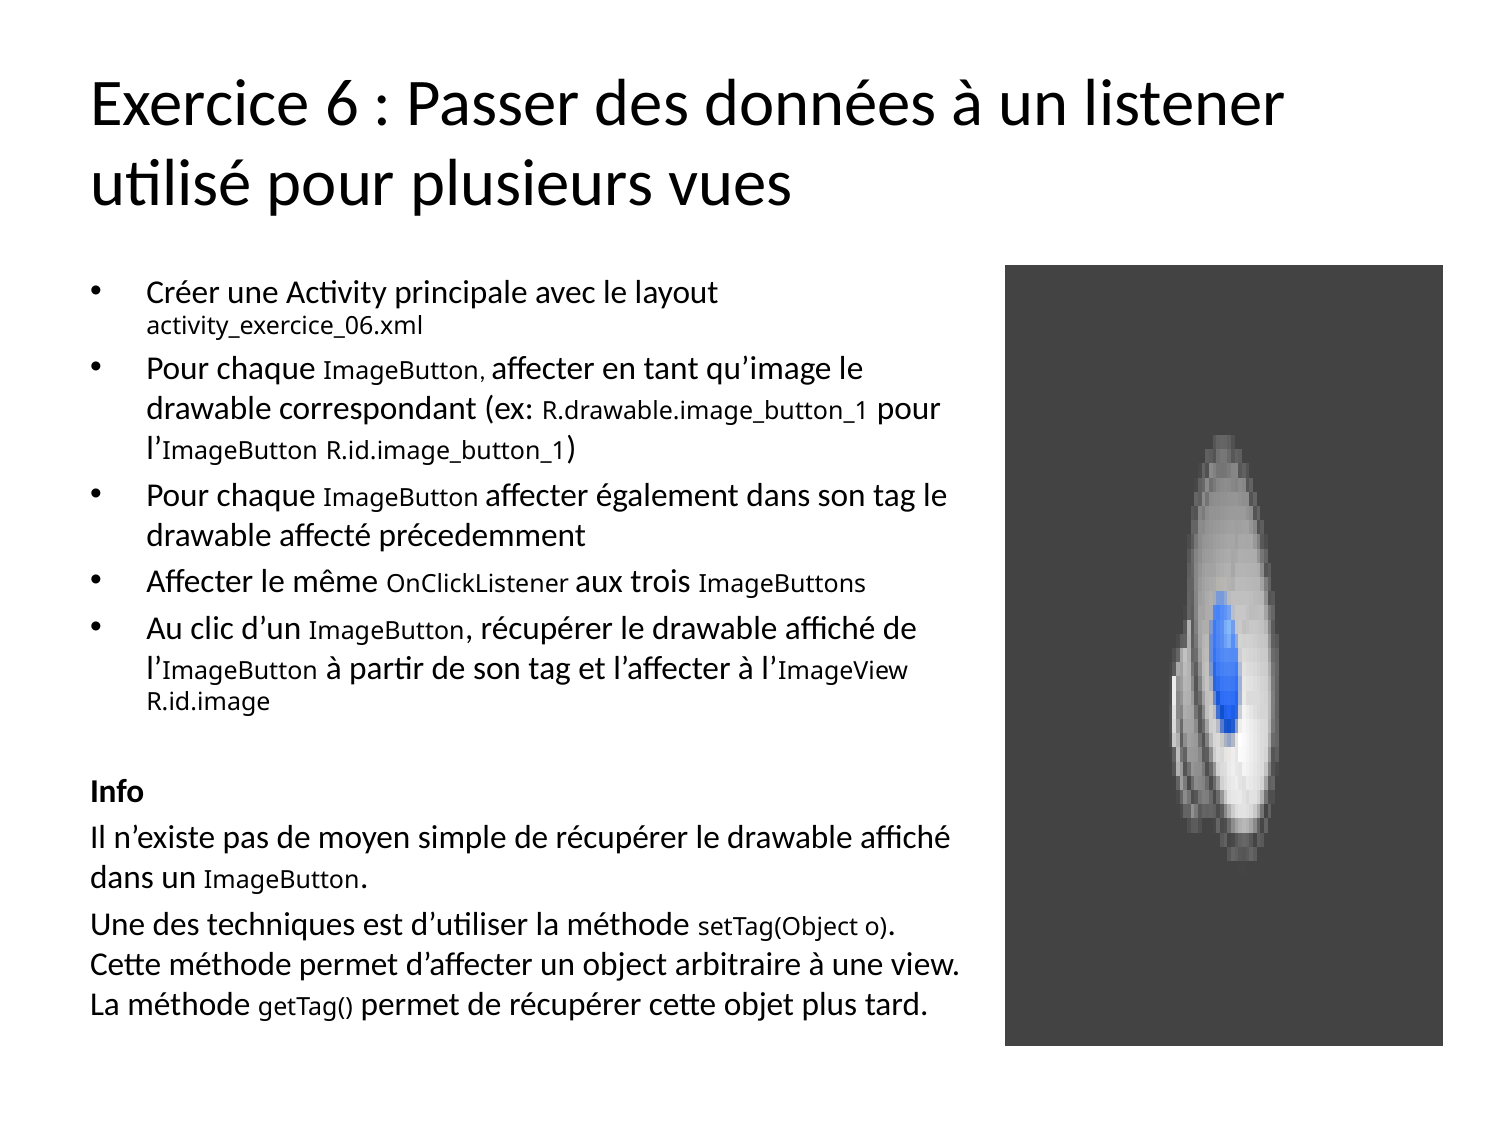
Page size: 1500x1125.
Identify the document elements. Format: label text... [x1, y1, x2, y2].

text_box Créer une Activity principale avec le layout activity_exercice_06.xml Pour chaque ImageButton, affecter en tant qu’image le drawable correspondant (ex: R.drawable.image_button_1 pour l’ImageButton R.id.image_button_1) Pour chaque ImageButton affecter également dans son tag le drawable affecté précedemment Affecter le même OnClickListener aux trois ImageButtons Au clic d’un ImageButton, récupérer le drawable affiché de l’ImageButton à partir de son tag et l’affecter à l’ImageView R.id.image Info Il n’existe pas de moyen simple de récupérer le drawable affiché dans un ImageButton. Une des techniques est d’utiliser la méthode setTag(Object o). Cette méthode permet d’affecter un object arbitraire à une view. La méthode getTag() permet de récupérer cette objet plus tard. [75, 262, 980, 1005]
title Exercice 6 : Passer des données à un listener utilisé pour plusieurs vues [75, 45, 1425, 233]
text_box [692, 557, 723, 618]
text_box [1003, 264, 1445, 1047]
